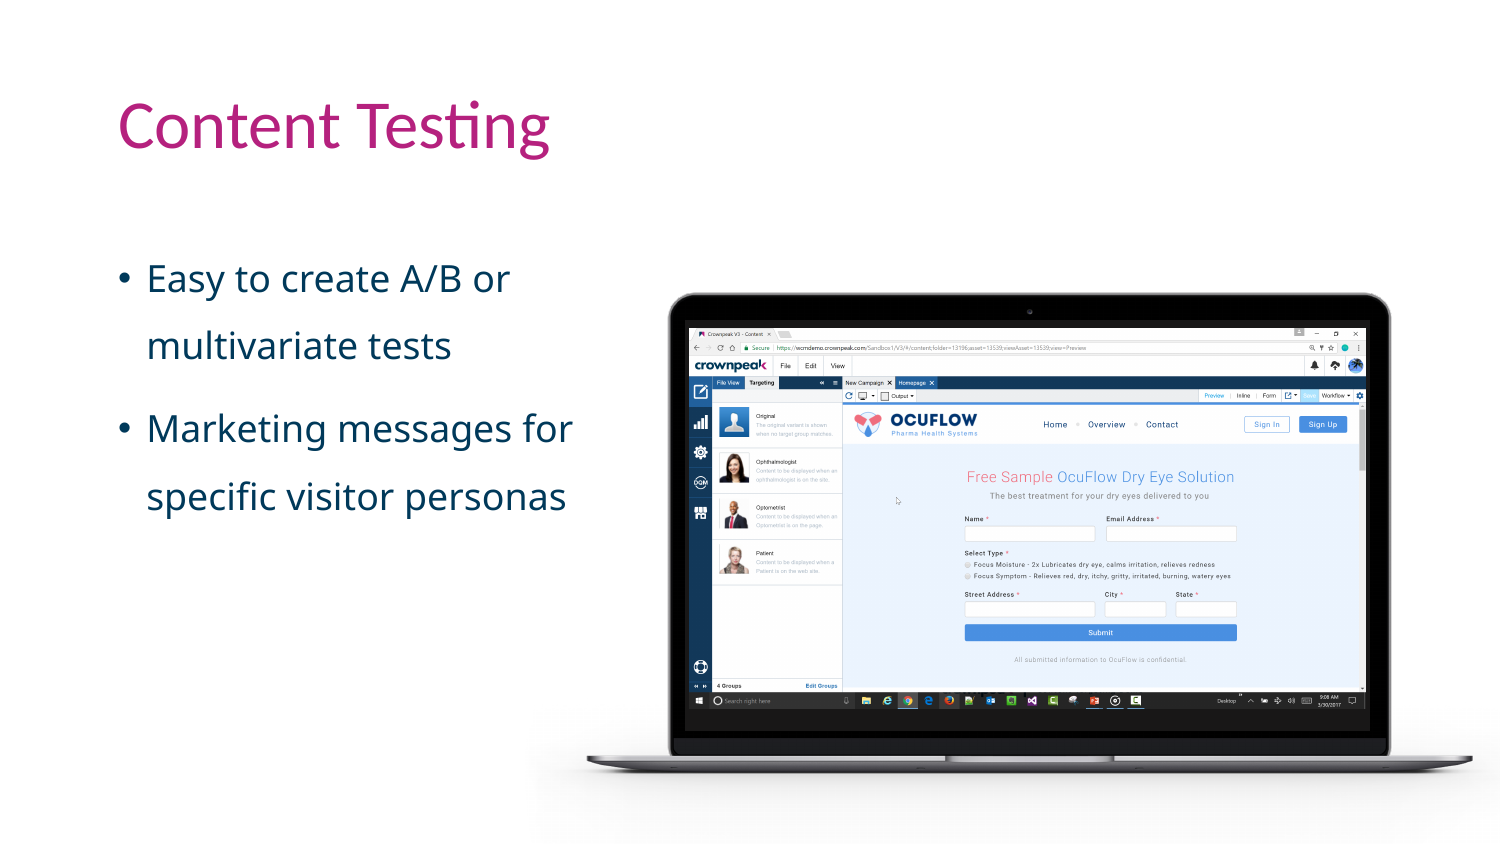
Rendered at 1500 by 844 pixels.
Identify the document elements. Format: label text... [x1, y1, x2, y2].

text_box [465, 224, 1500, 844]
title Content Testing [103, 44, 1397, 208]
list Easy to create A/B or multivariate tests Marketing messages for specific visitor personas [103, 224, 465, 760]
